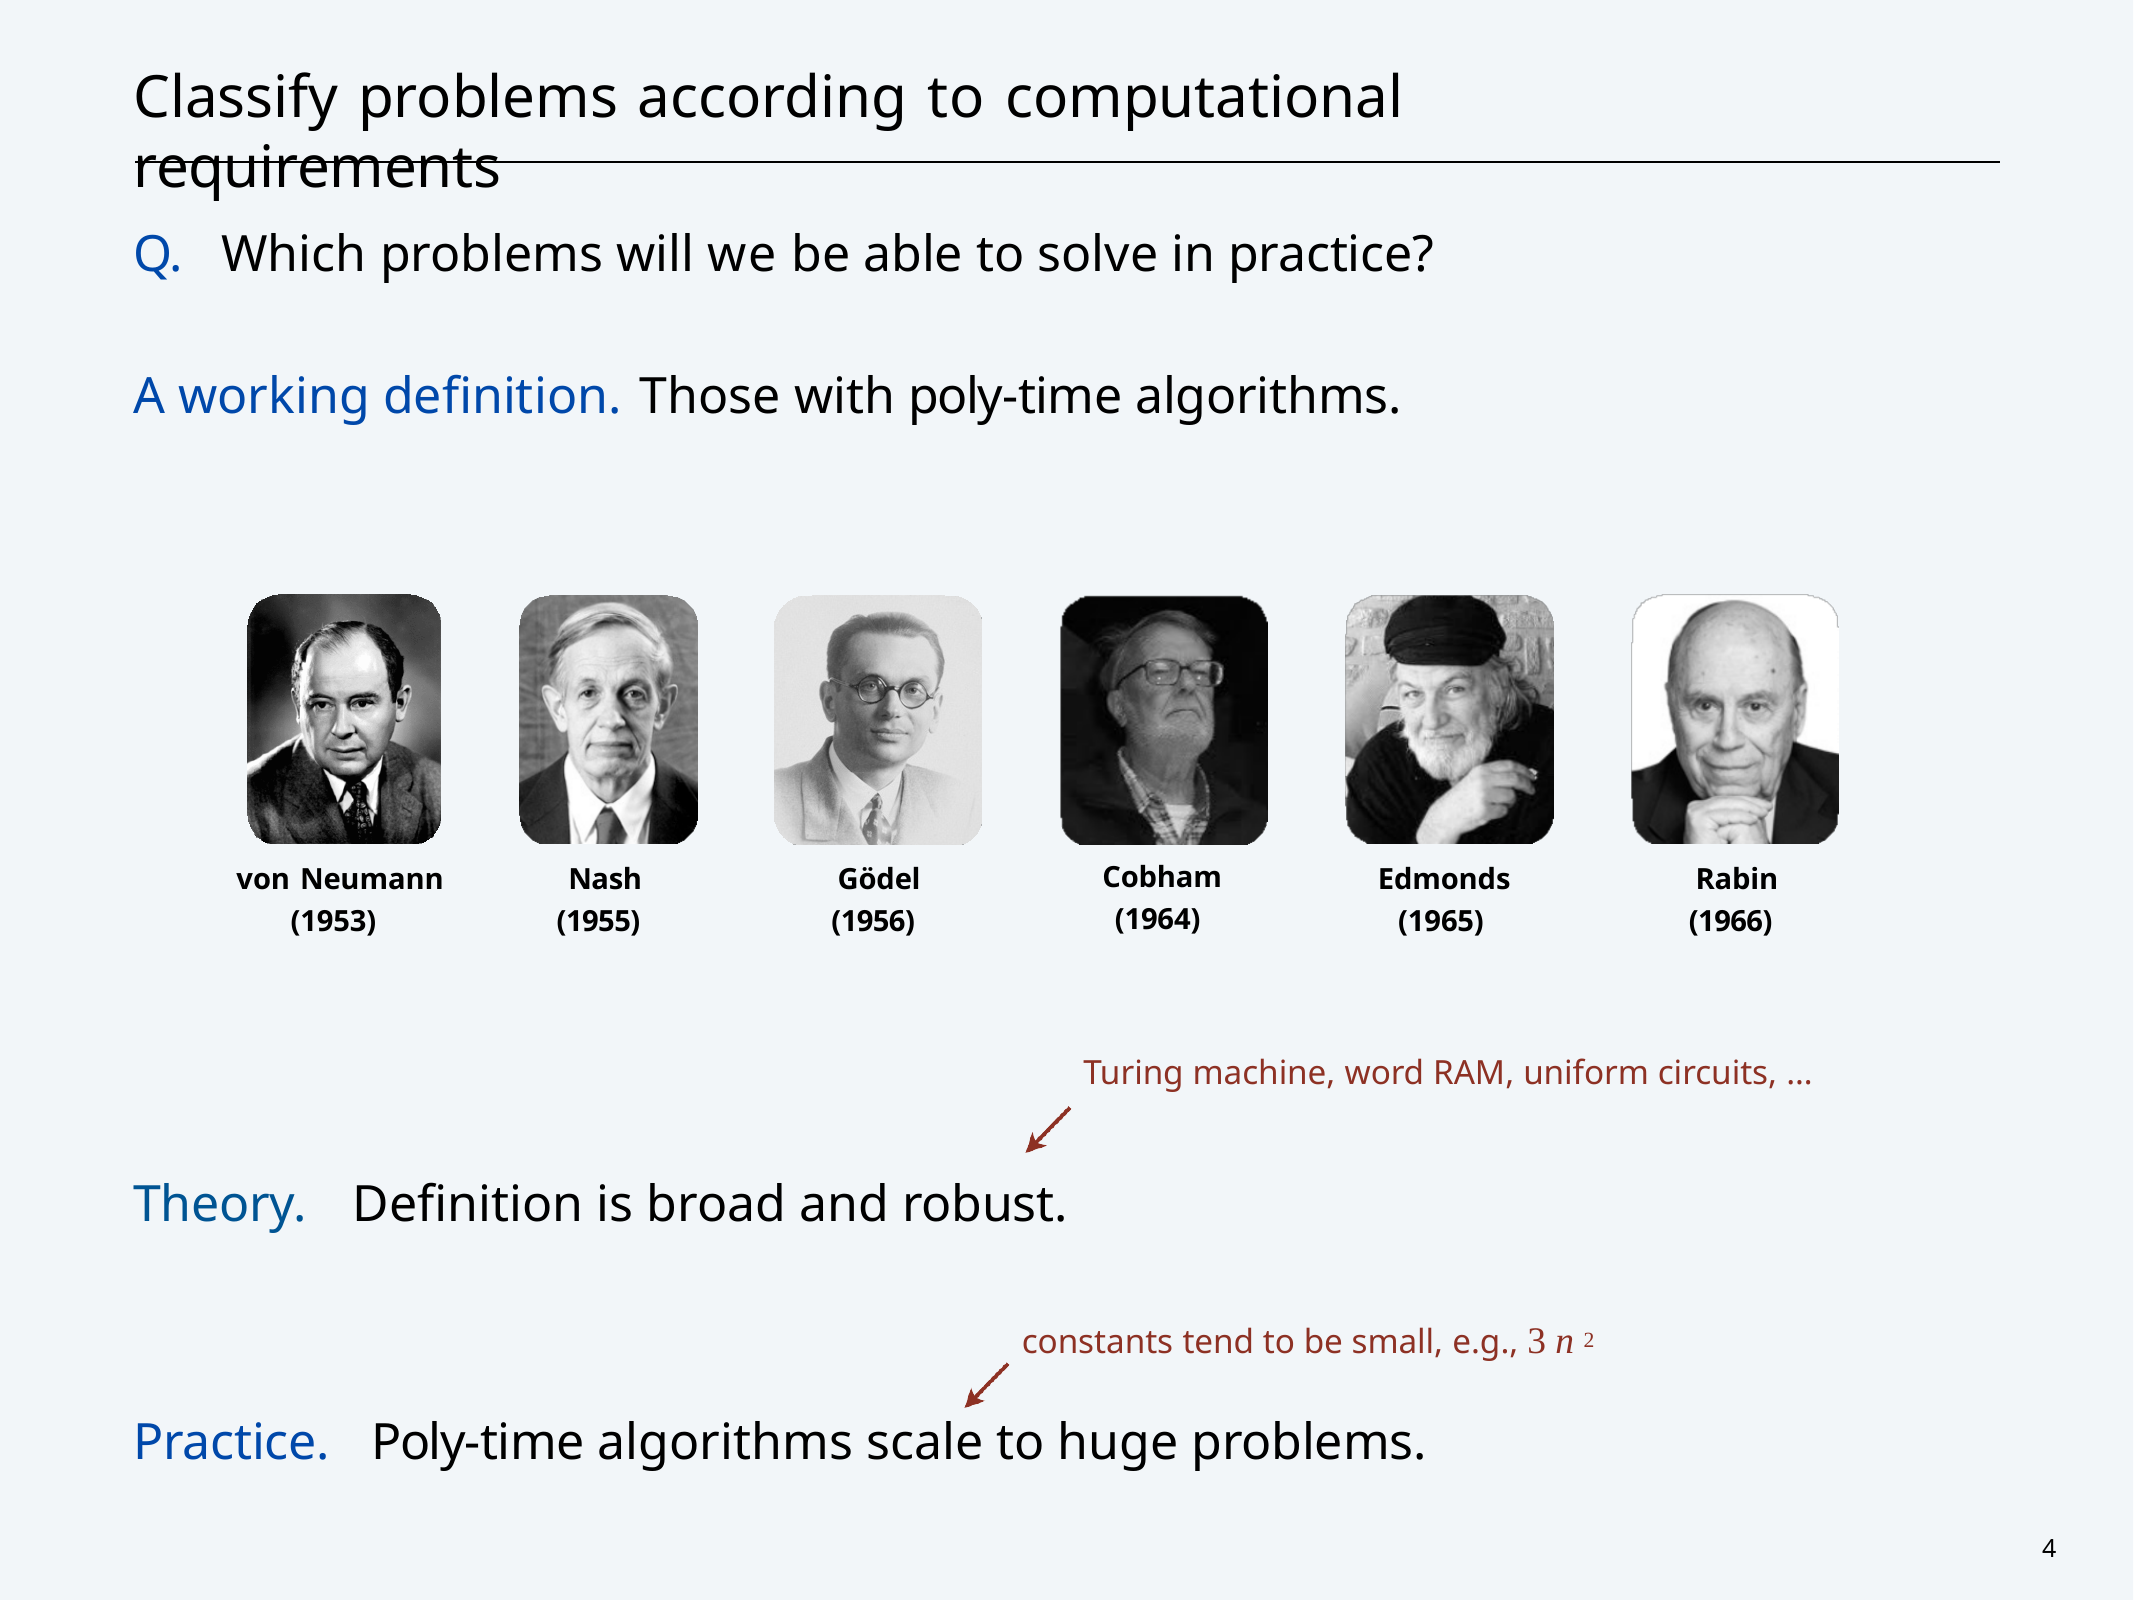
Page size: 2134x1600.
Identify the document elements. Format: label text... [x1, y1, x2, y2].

title Classify problems according to computational requirements [131, 43, 1712, 327]
text_box Rabin (1966) [1686, 852, 1790, 938]
text_box Turing machine, word RAM, uniform circuits, … [1081, 1048, 1859, 1091]
text_box Theory. Definition is broad and robust. [131, 1169, 1100, 1232]
picture [247, 593, 441, 845]
text_box constants tend to be small, e.g., 3 n 2 [1015, 1314, 1623, 1362]
picture [1025, 1105, 1072, 1153]
picture [774, 592, 983, 845]
picture [1630, 593, 1840, 844]
text_box Gödel (1956) [829, 853, 933, 938]
picture [964, 1360, 1011, 1409]
text_box Cobham (1964) [1100, 853, 1228, 936]
text_box von Neumann (1953) [234, 850, 446, 938]
picture [1344, 593, 1554, 844]
picture [519, 593, 698, 844]
text_box Practice. Poly-time algorithms scale to huge problems. [131, 1407, 1473, 1470]
slide_number 4 [2027, 1532, 2075, 1600]
picture [1059, 593, 1268, 845]
text_box Q. Which problems will we be able to solve in practice? A working definition. Those with poly-time algorithms. [131, 219, 1489, 423]
text_box Nash (1955) [554, 852, 658, 938]
text_box Edmonds (1965) [1375, 853, 1519, 938]
